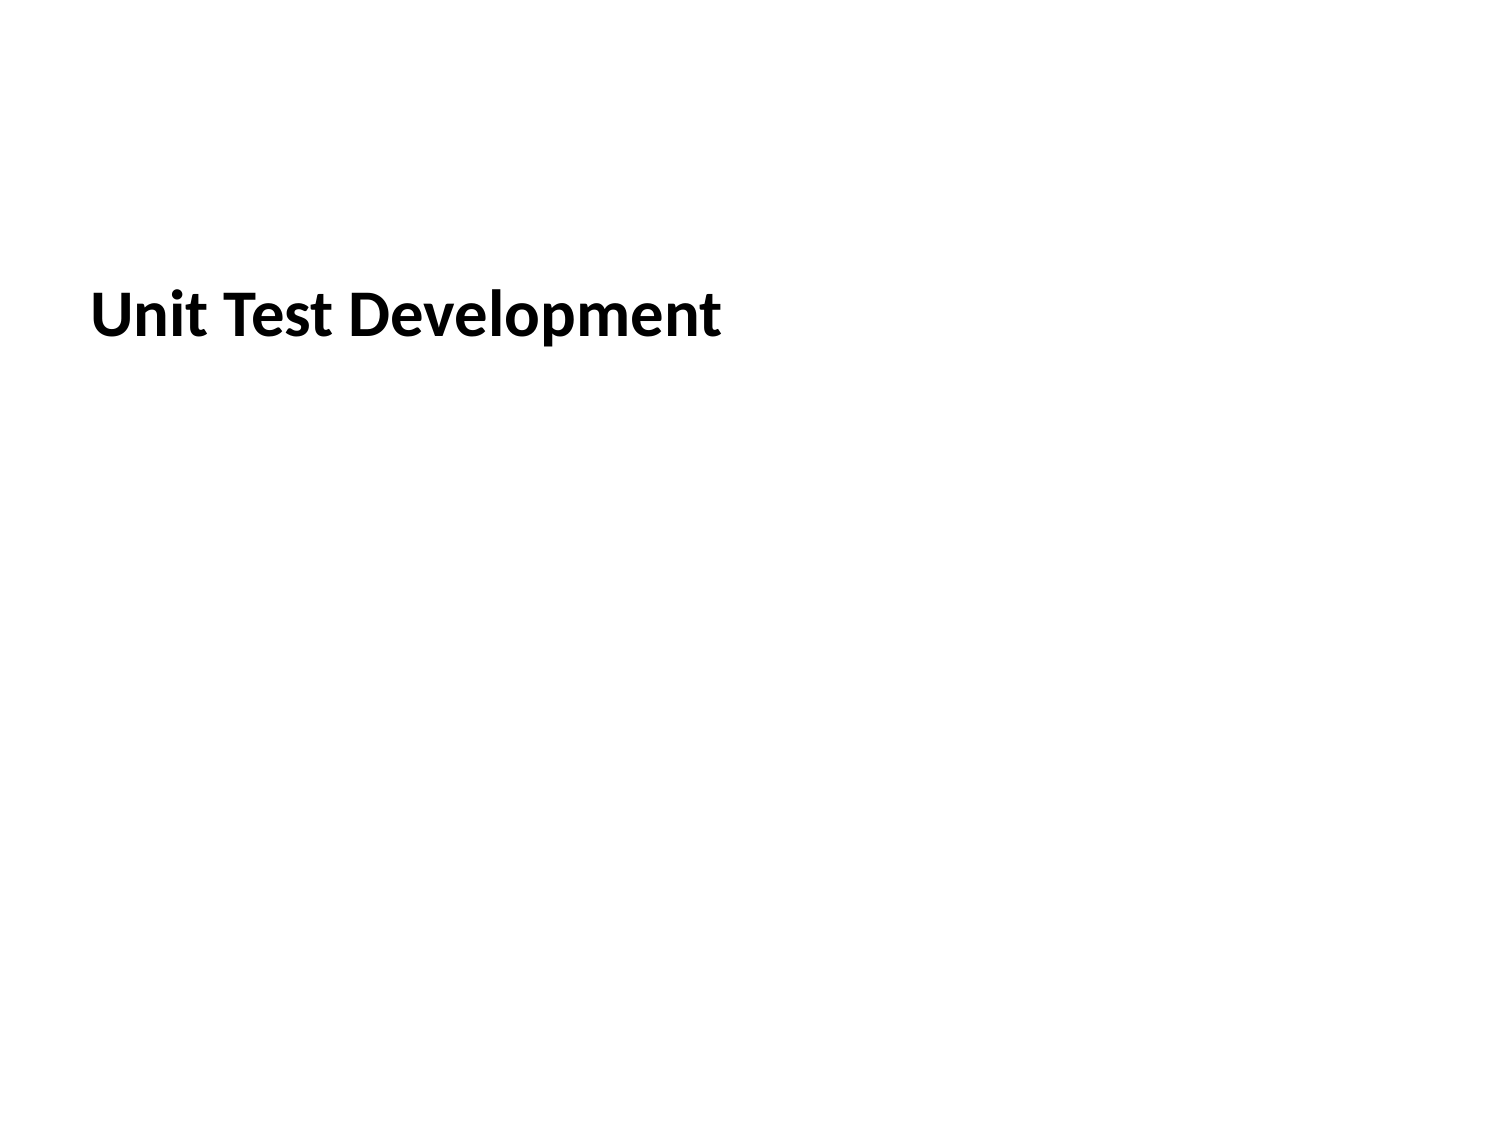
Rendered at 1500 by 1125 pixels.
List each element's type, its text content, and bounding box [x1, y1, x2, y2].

list Unit Test Development [75, 262, 1425, 1005]
